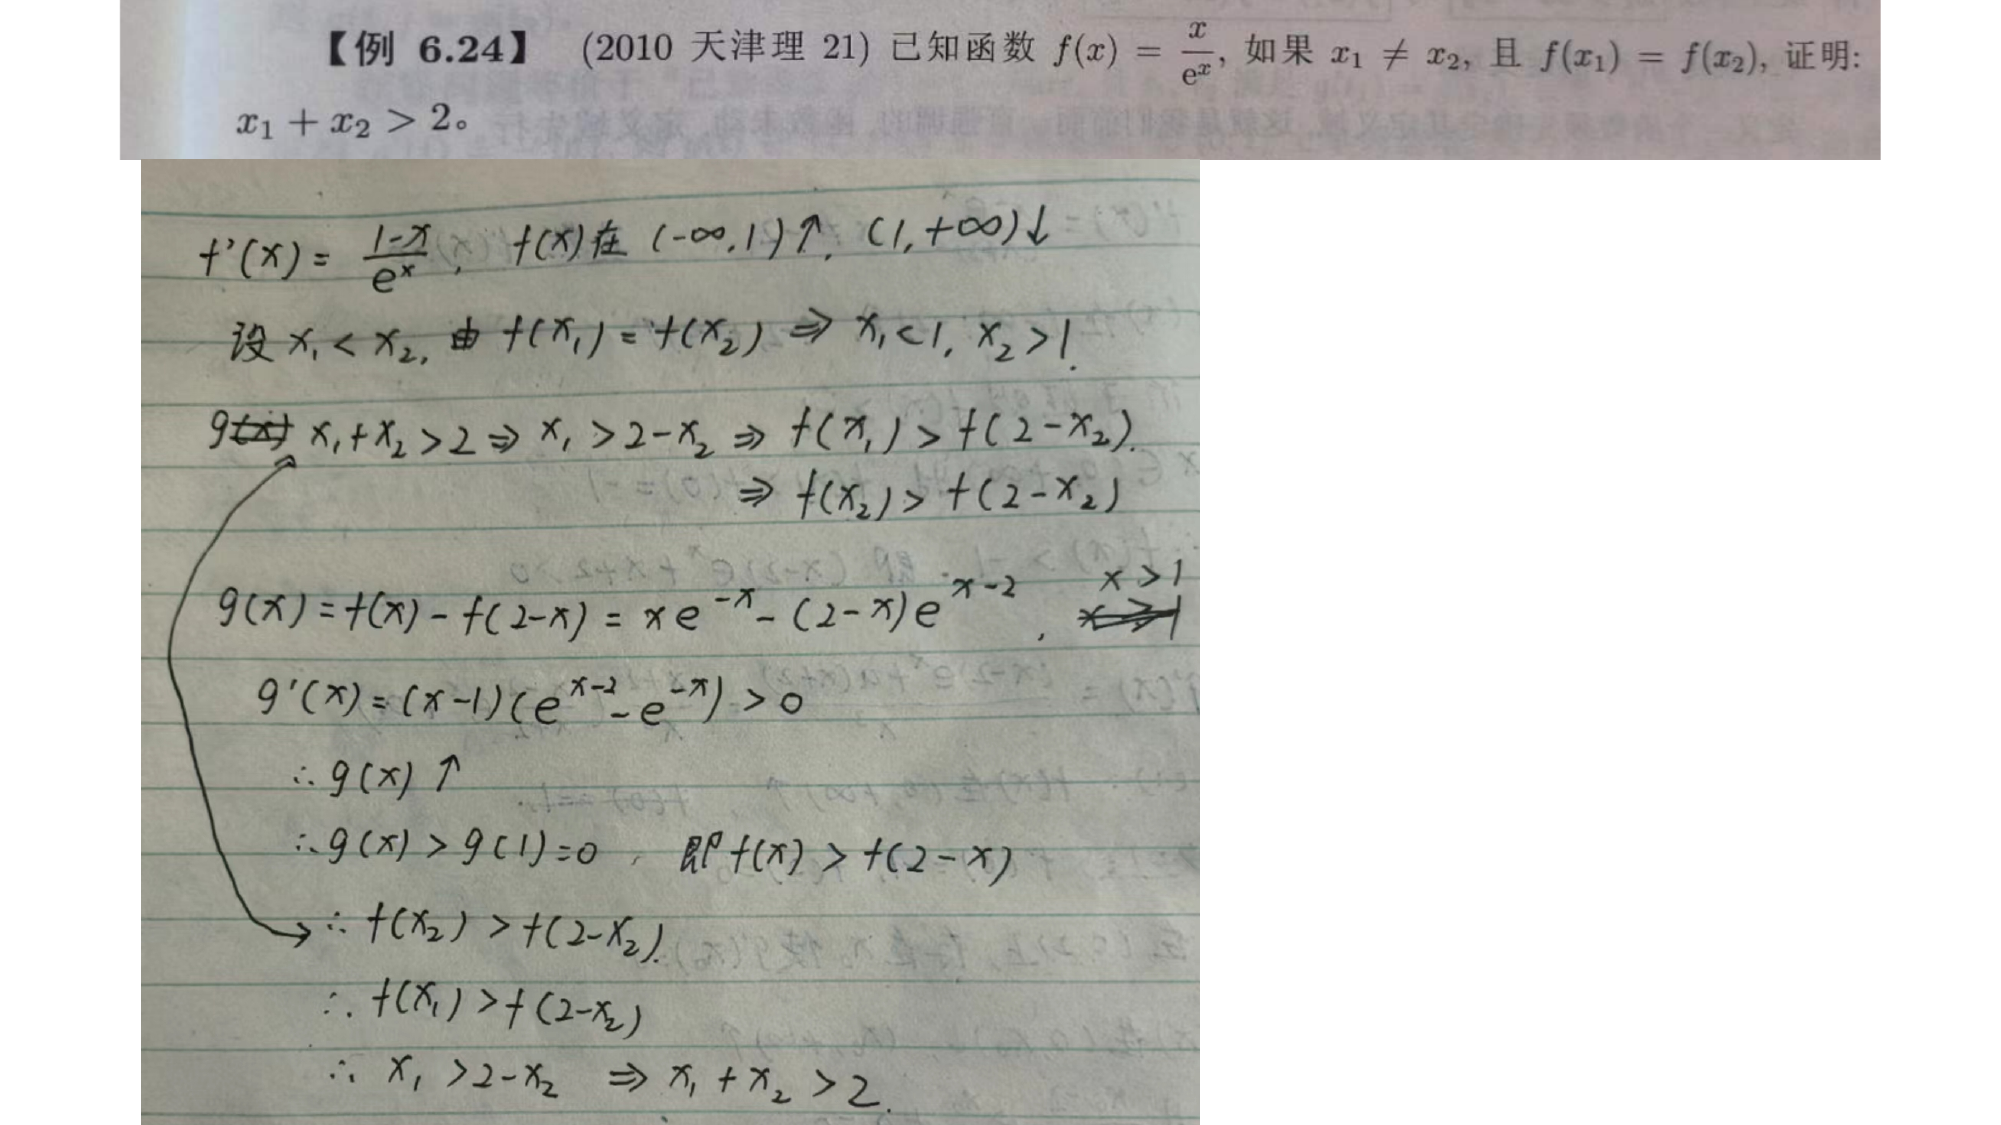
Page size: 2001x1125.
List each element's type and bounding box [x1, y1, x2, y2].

picture [121, 0, 1879, 1125]
